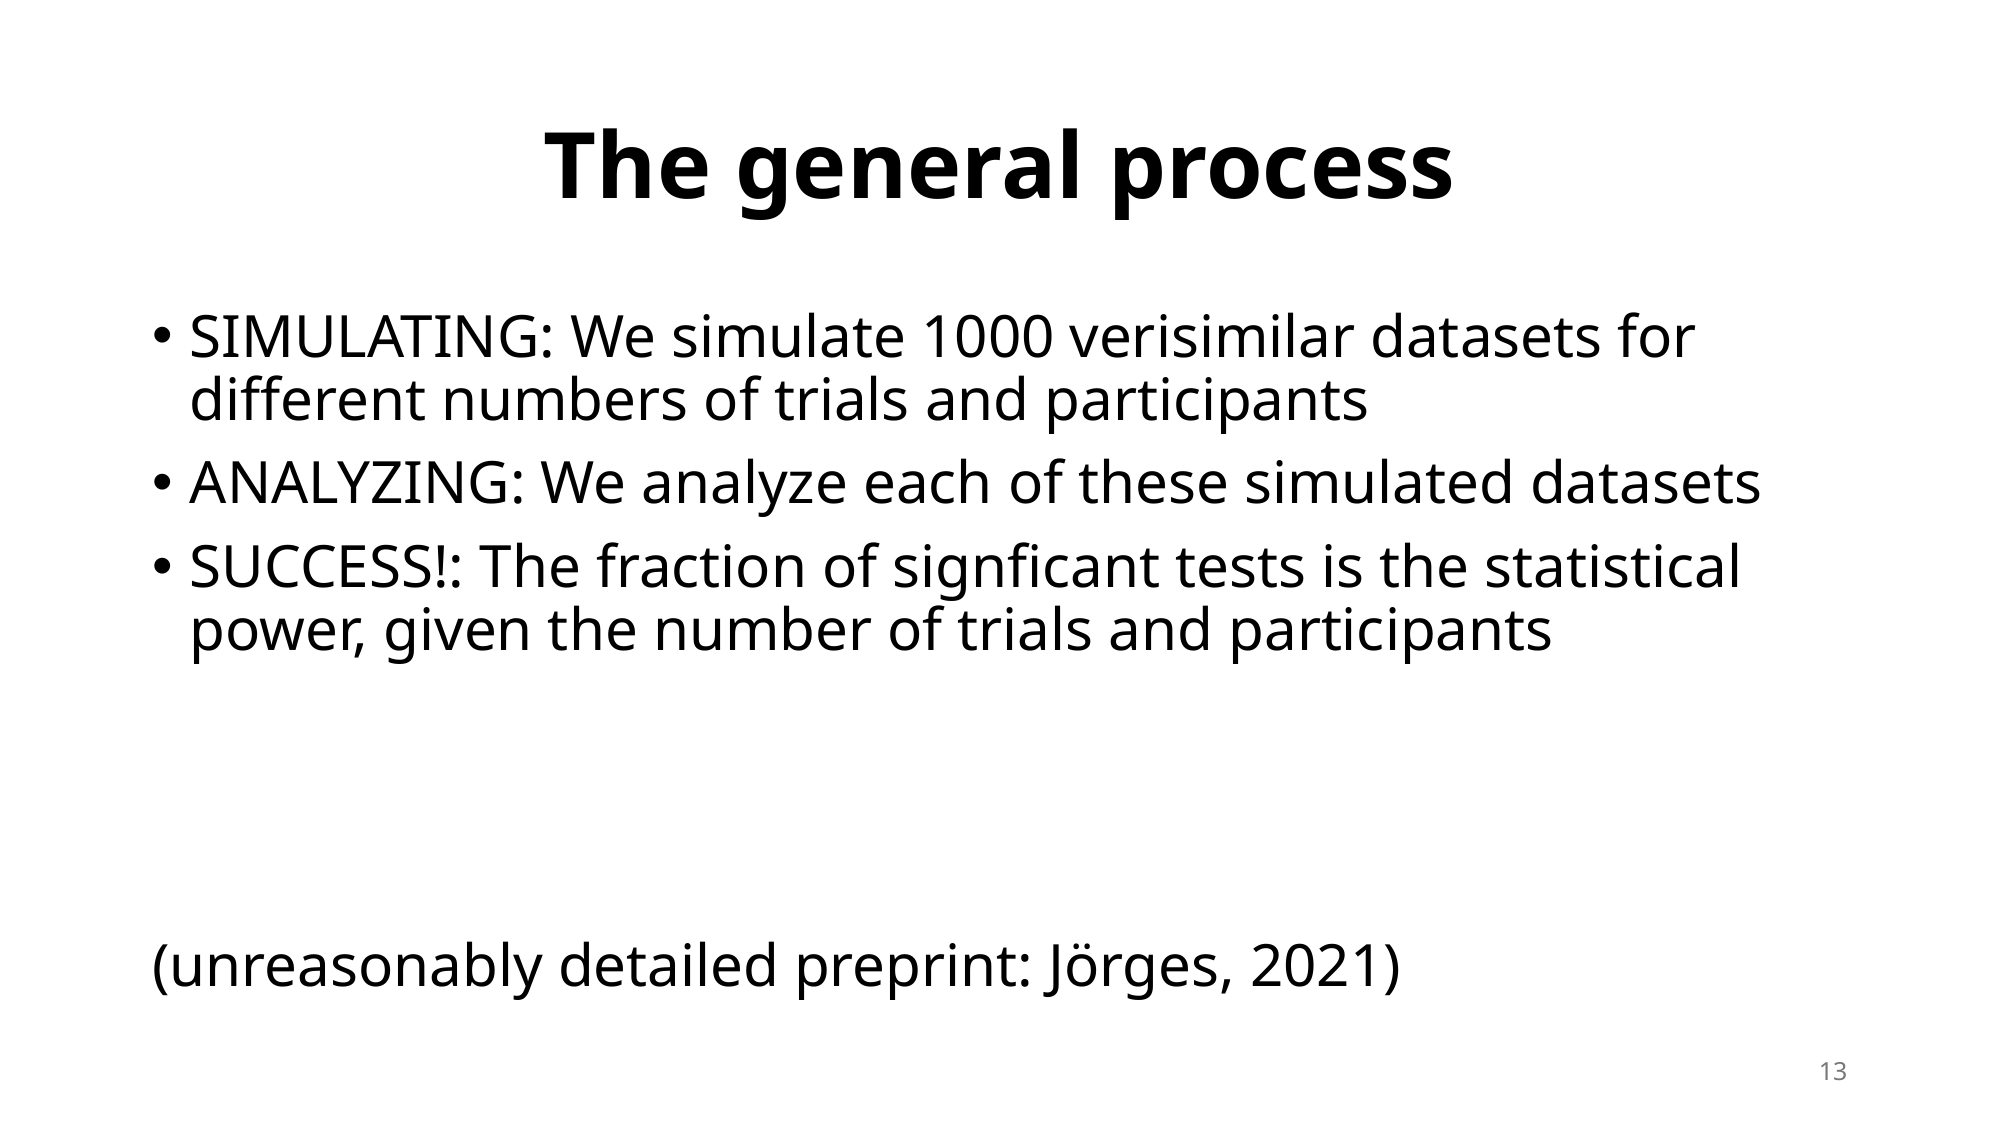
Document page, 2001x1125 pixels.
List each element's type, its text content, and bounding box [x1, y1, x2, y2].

list SIMULATING: We simulate 1000 verisimilar datasets for different numbers of trials and participants ANALYZING: We analyze each of these simulated datasets SUCCESS!: The fraction of signficant tests is the statistical power, given the number of trials and participants (unreasonably detailed preprint: Jörges, 2021) [137, 299, 1863, 1014]
title The general process [137, 59, 1863, 278]
slide_number 13 [1412, 1042, 1863, 1103]
